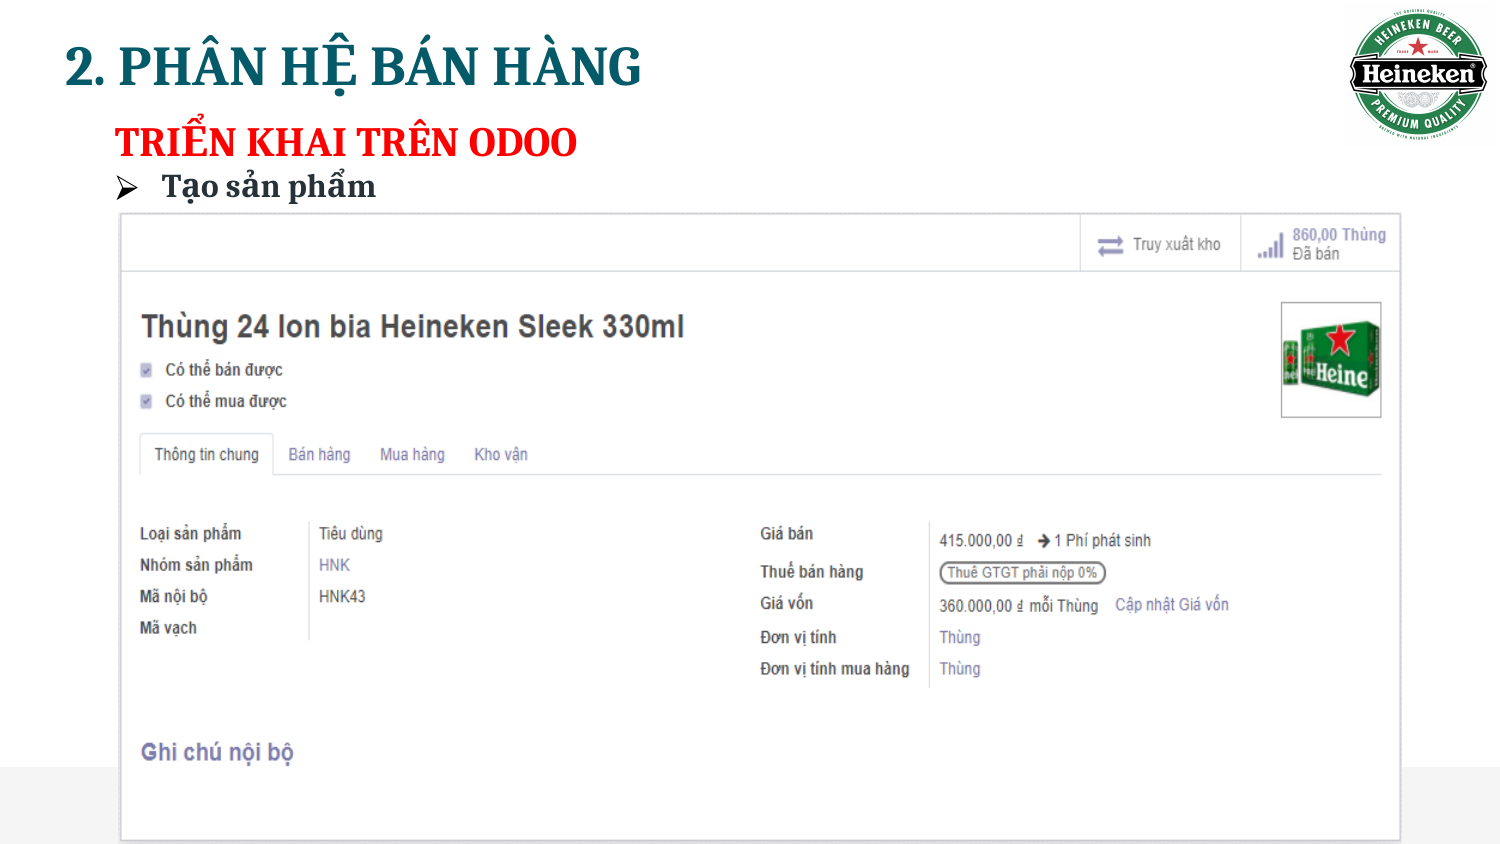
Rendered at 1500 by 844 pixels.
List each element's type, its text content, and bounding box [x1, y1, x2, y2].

text_box 2. PHÂN HỆ BÁN HÀNG [50, 21, 925, 105]
picture [118, 212, 1402, 844]
picture [1343, 2, 1494, 148]
text_box TRIỂN KHAI TRÊN ODOO Tạo sản phẩm [99, 107, 1188, 247]
